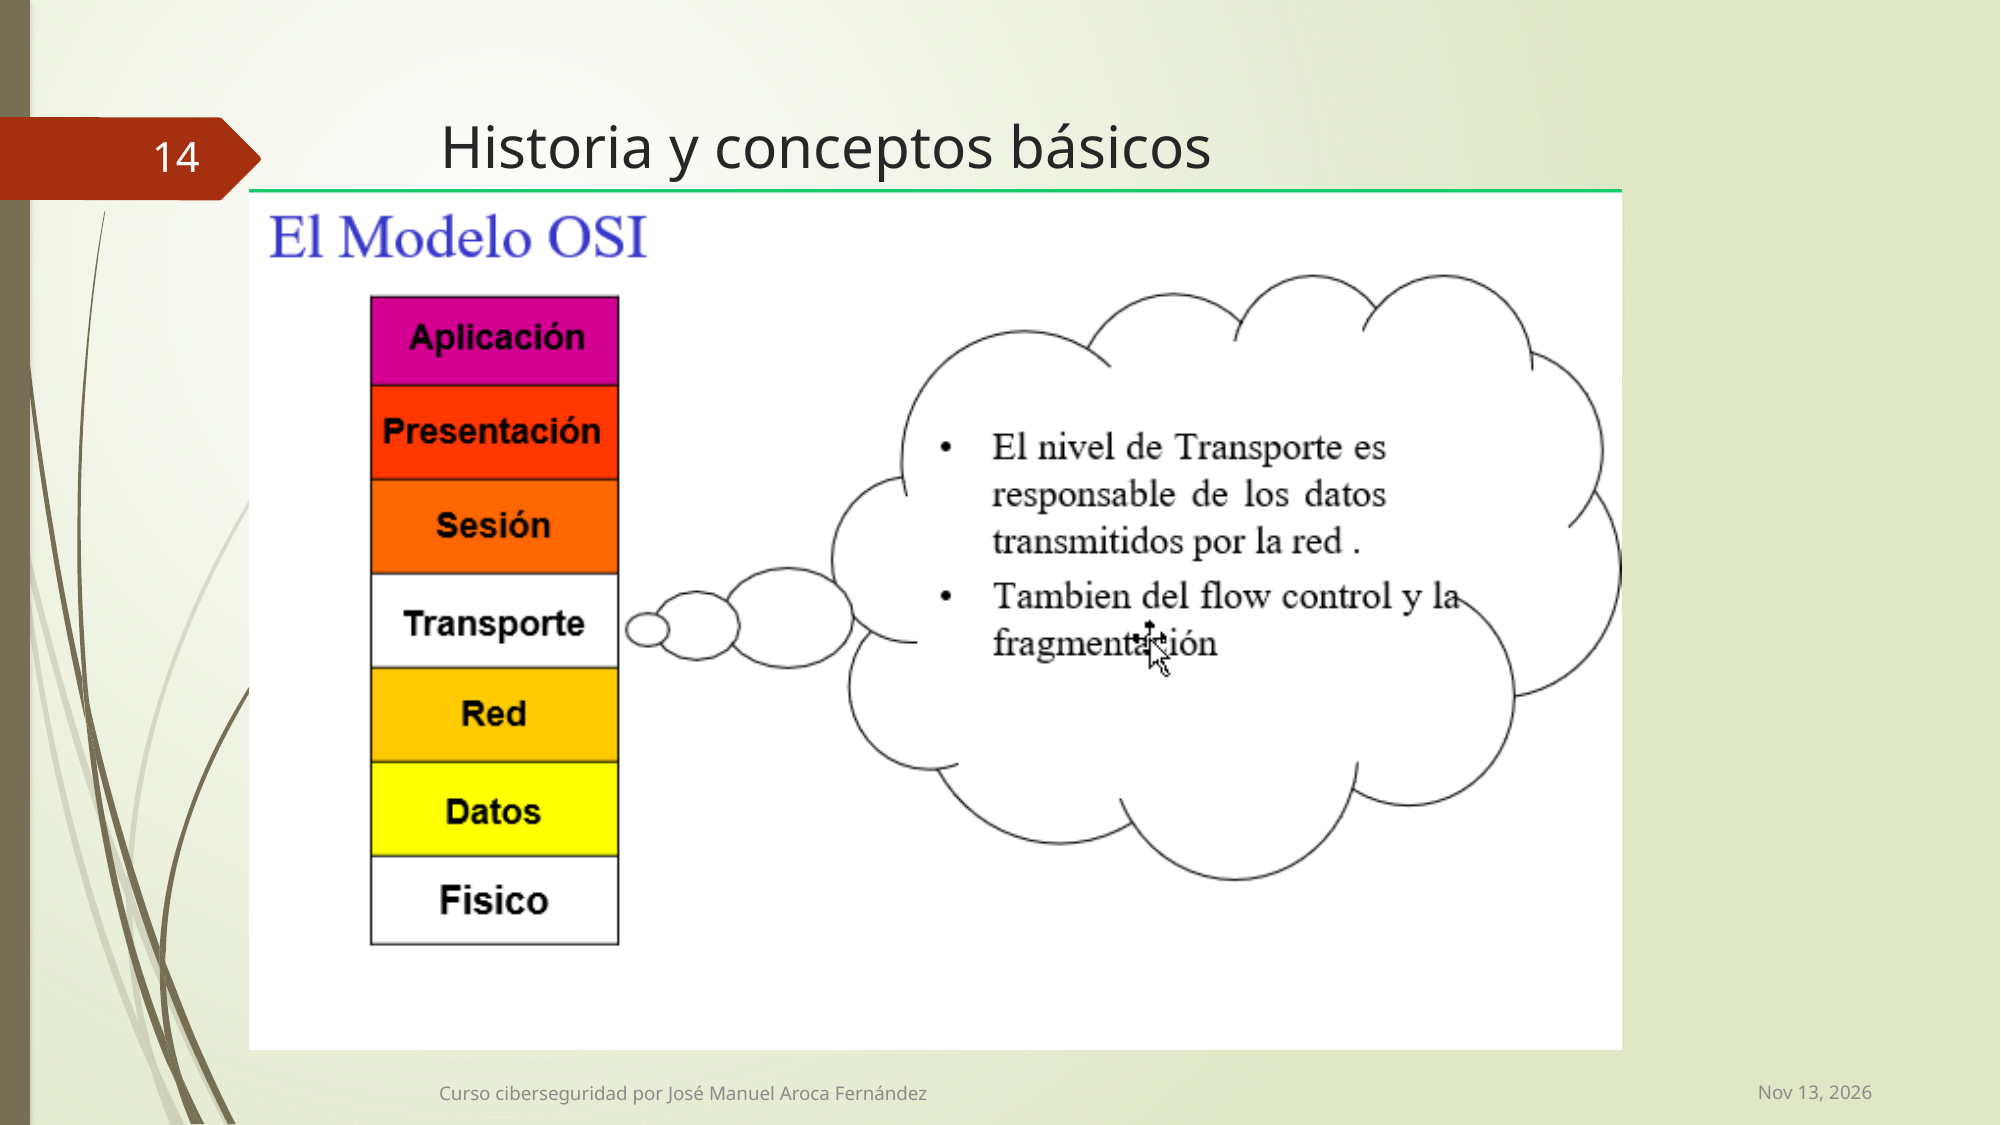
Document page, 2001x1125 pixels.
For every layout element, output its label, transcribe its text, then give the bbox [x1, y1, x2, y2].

slide_number 14 [87, 129, 216, 190]
footer Curso ciberseguridad por José Manuel Aroca Fernández [424, 1064, 1675, 1125]
slide_number 21-Jan-22 [1699, 1063, 1888, 1125]
picture [248, 188, 1622, 1051]
title Historia y conceptos básicos [425, 102, 1888, 172]
